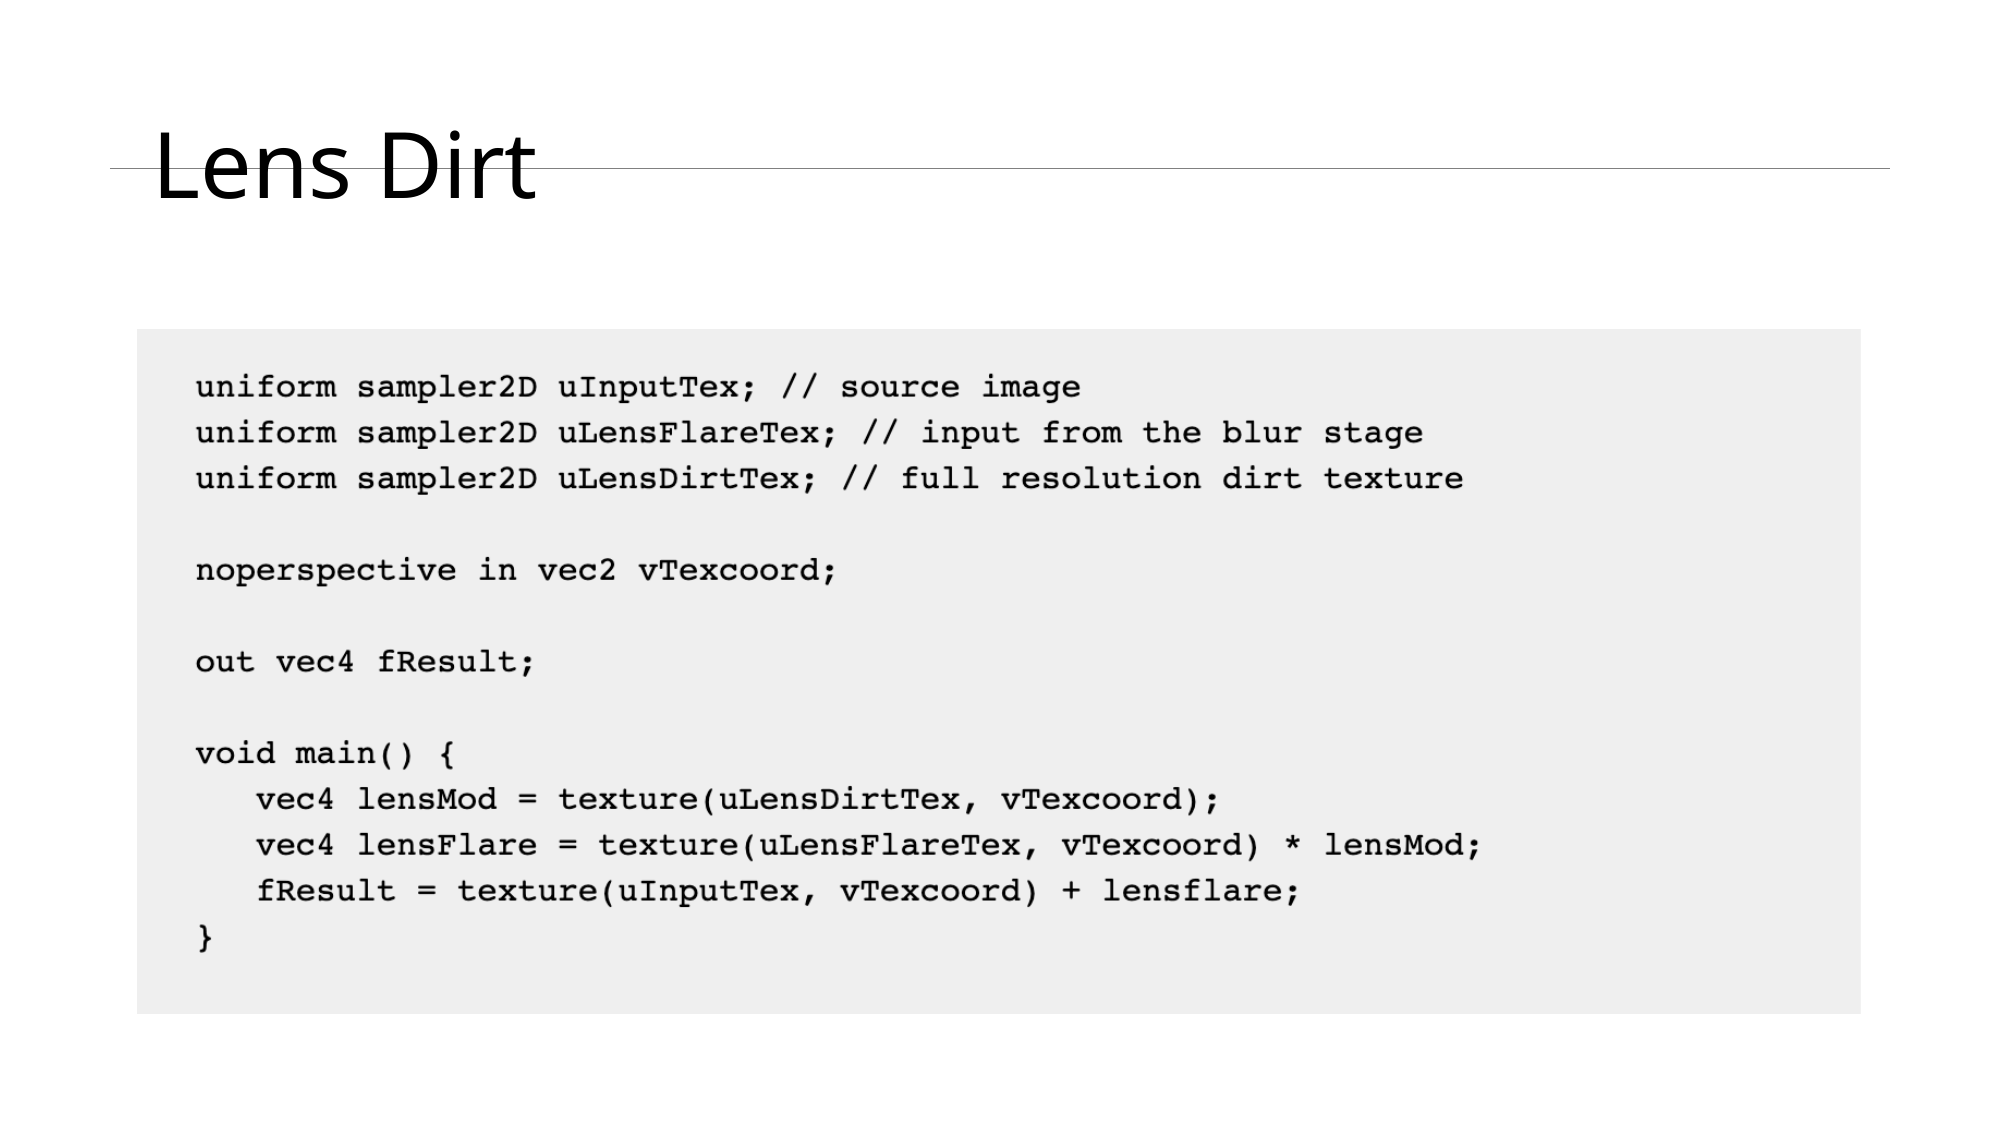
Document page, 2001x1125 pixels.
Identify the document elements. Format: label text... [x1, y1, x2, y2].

title Lens Dirt [137, 59, 1863, 278]
picture [137, 329, 1863, 1014]
